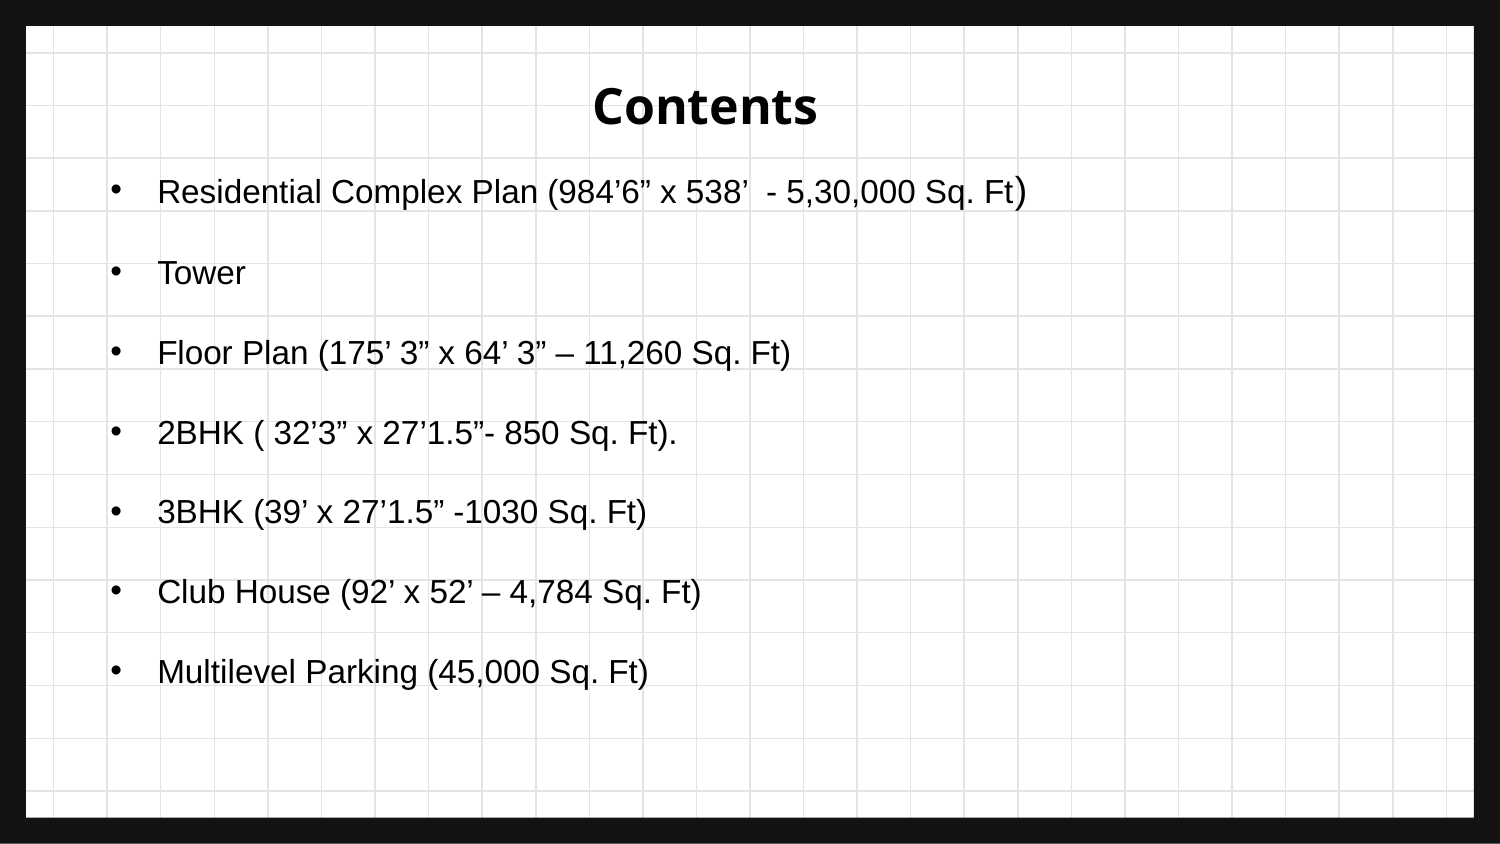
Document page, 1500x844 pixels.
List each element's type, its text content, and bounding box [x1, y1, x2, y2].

text_box Residential Complex Plan (984’6” x 538’ - 5,30,000 Sq. Ft) Tower Floor Plan (175’ 3” x 64’ 3” – 11,260 Sq. Ft) 2BHK ( 32’3” x 27’1.5”- 850 Sq. Ft). 3BHK (39’ x 27’1.5” -1030 Sq. Ft) Club House (92’ x 52’ – 4,784 Sq. Ft) Multilevel Parking (45,000 Sq. Ft) [95, 118, 1386, 844]
text_box Contents [331, 67, 1080, 118]
